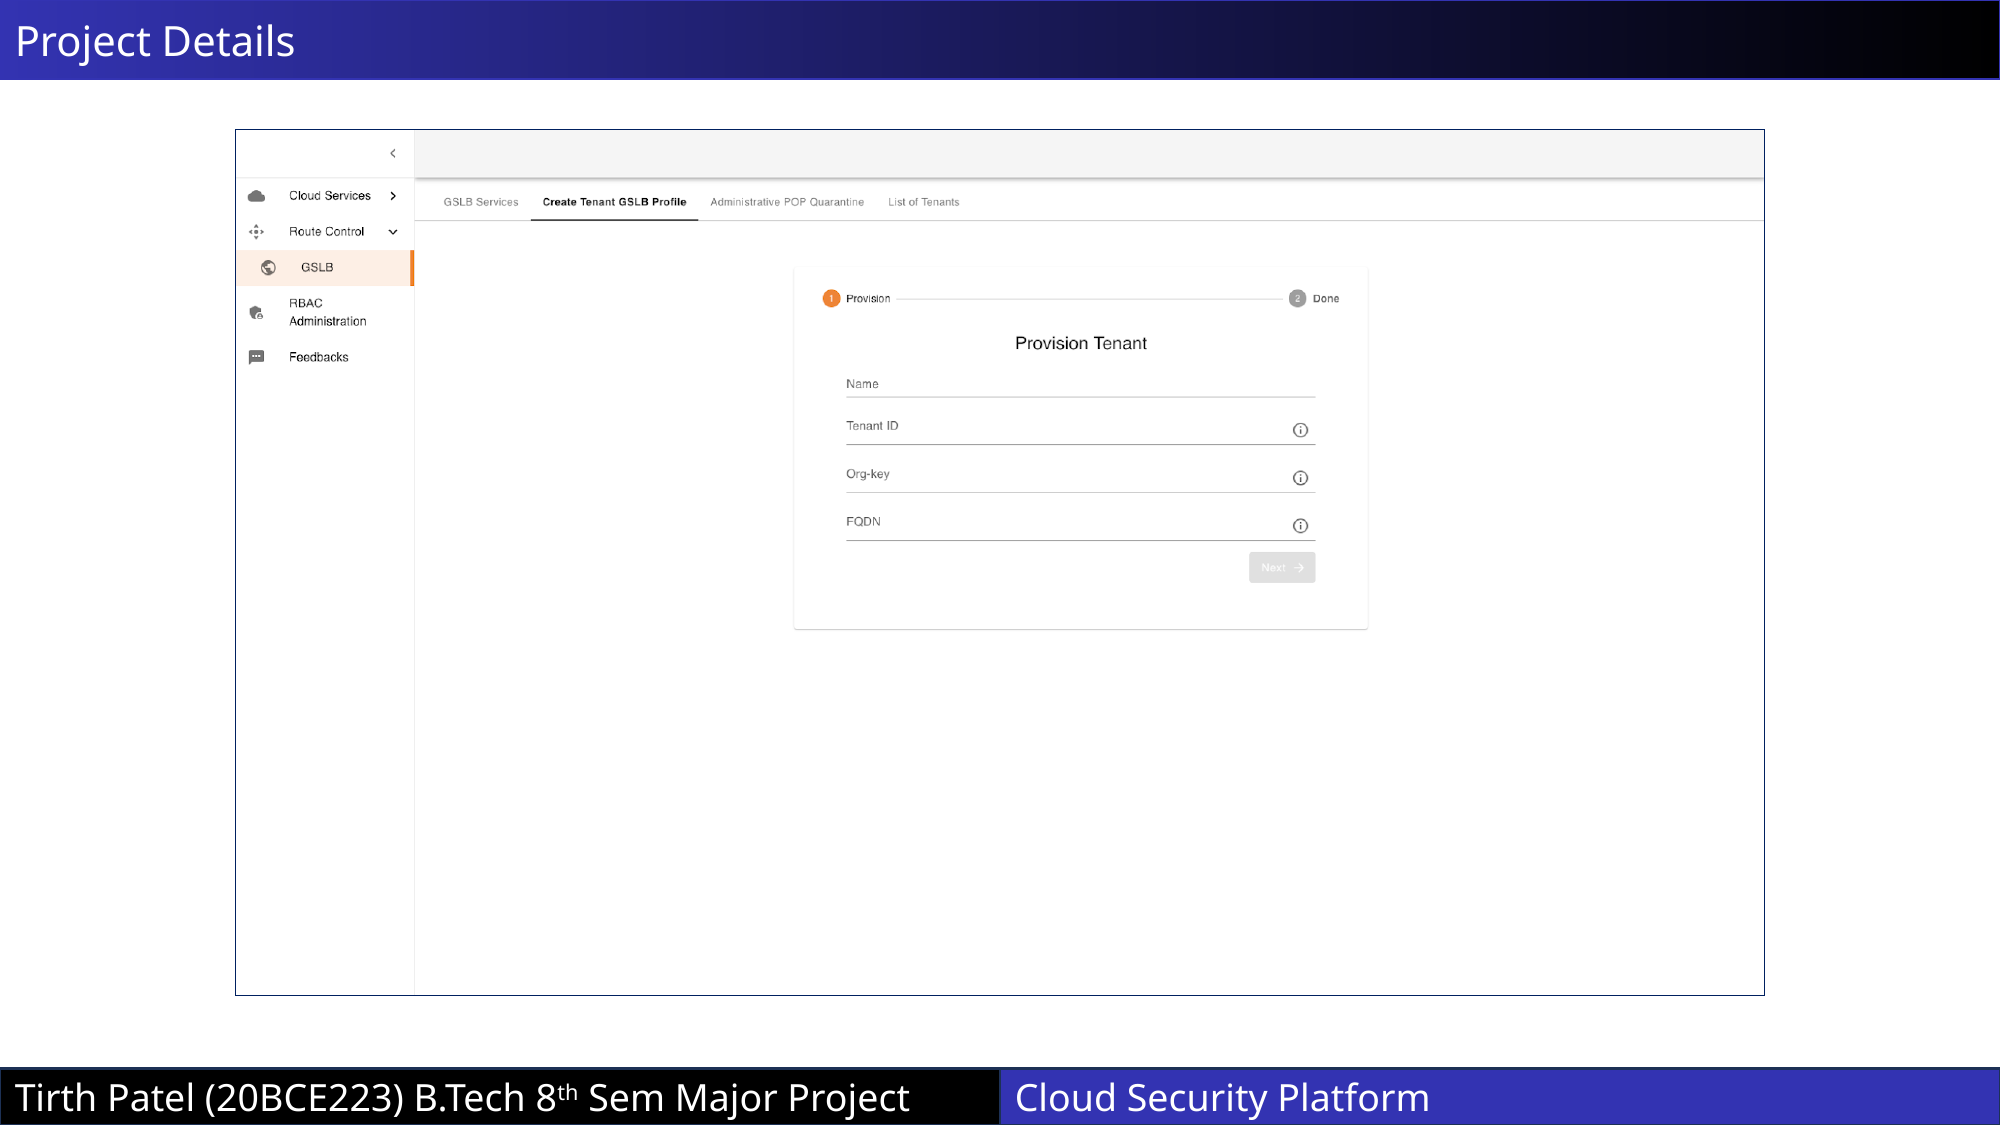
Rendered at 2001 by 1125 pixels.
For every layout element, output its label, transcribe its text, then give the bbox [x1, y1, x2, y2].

picture [235, 129, 1765, 996]
text_box Cloud Security Platform [1001, 1067, 2000, 1125]
text_box Project Details [0, 0, 2000, 80]
text_box Tirth Patel (20BCE223) B.Tech 8th Sem Major Project [0, 1067, 1001, 1125]
